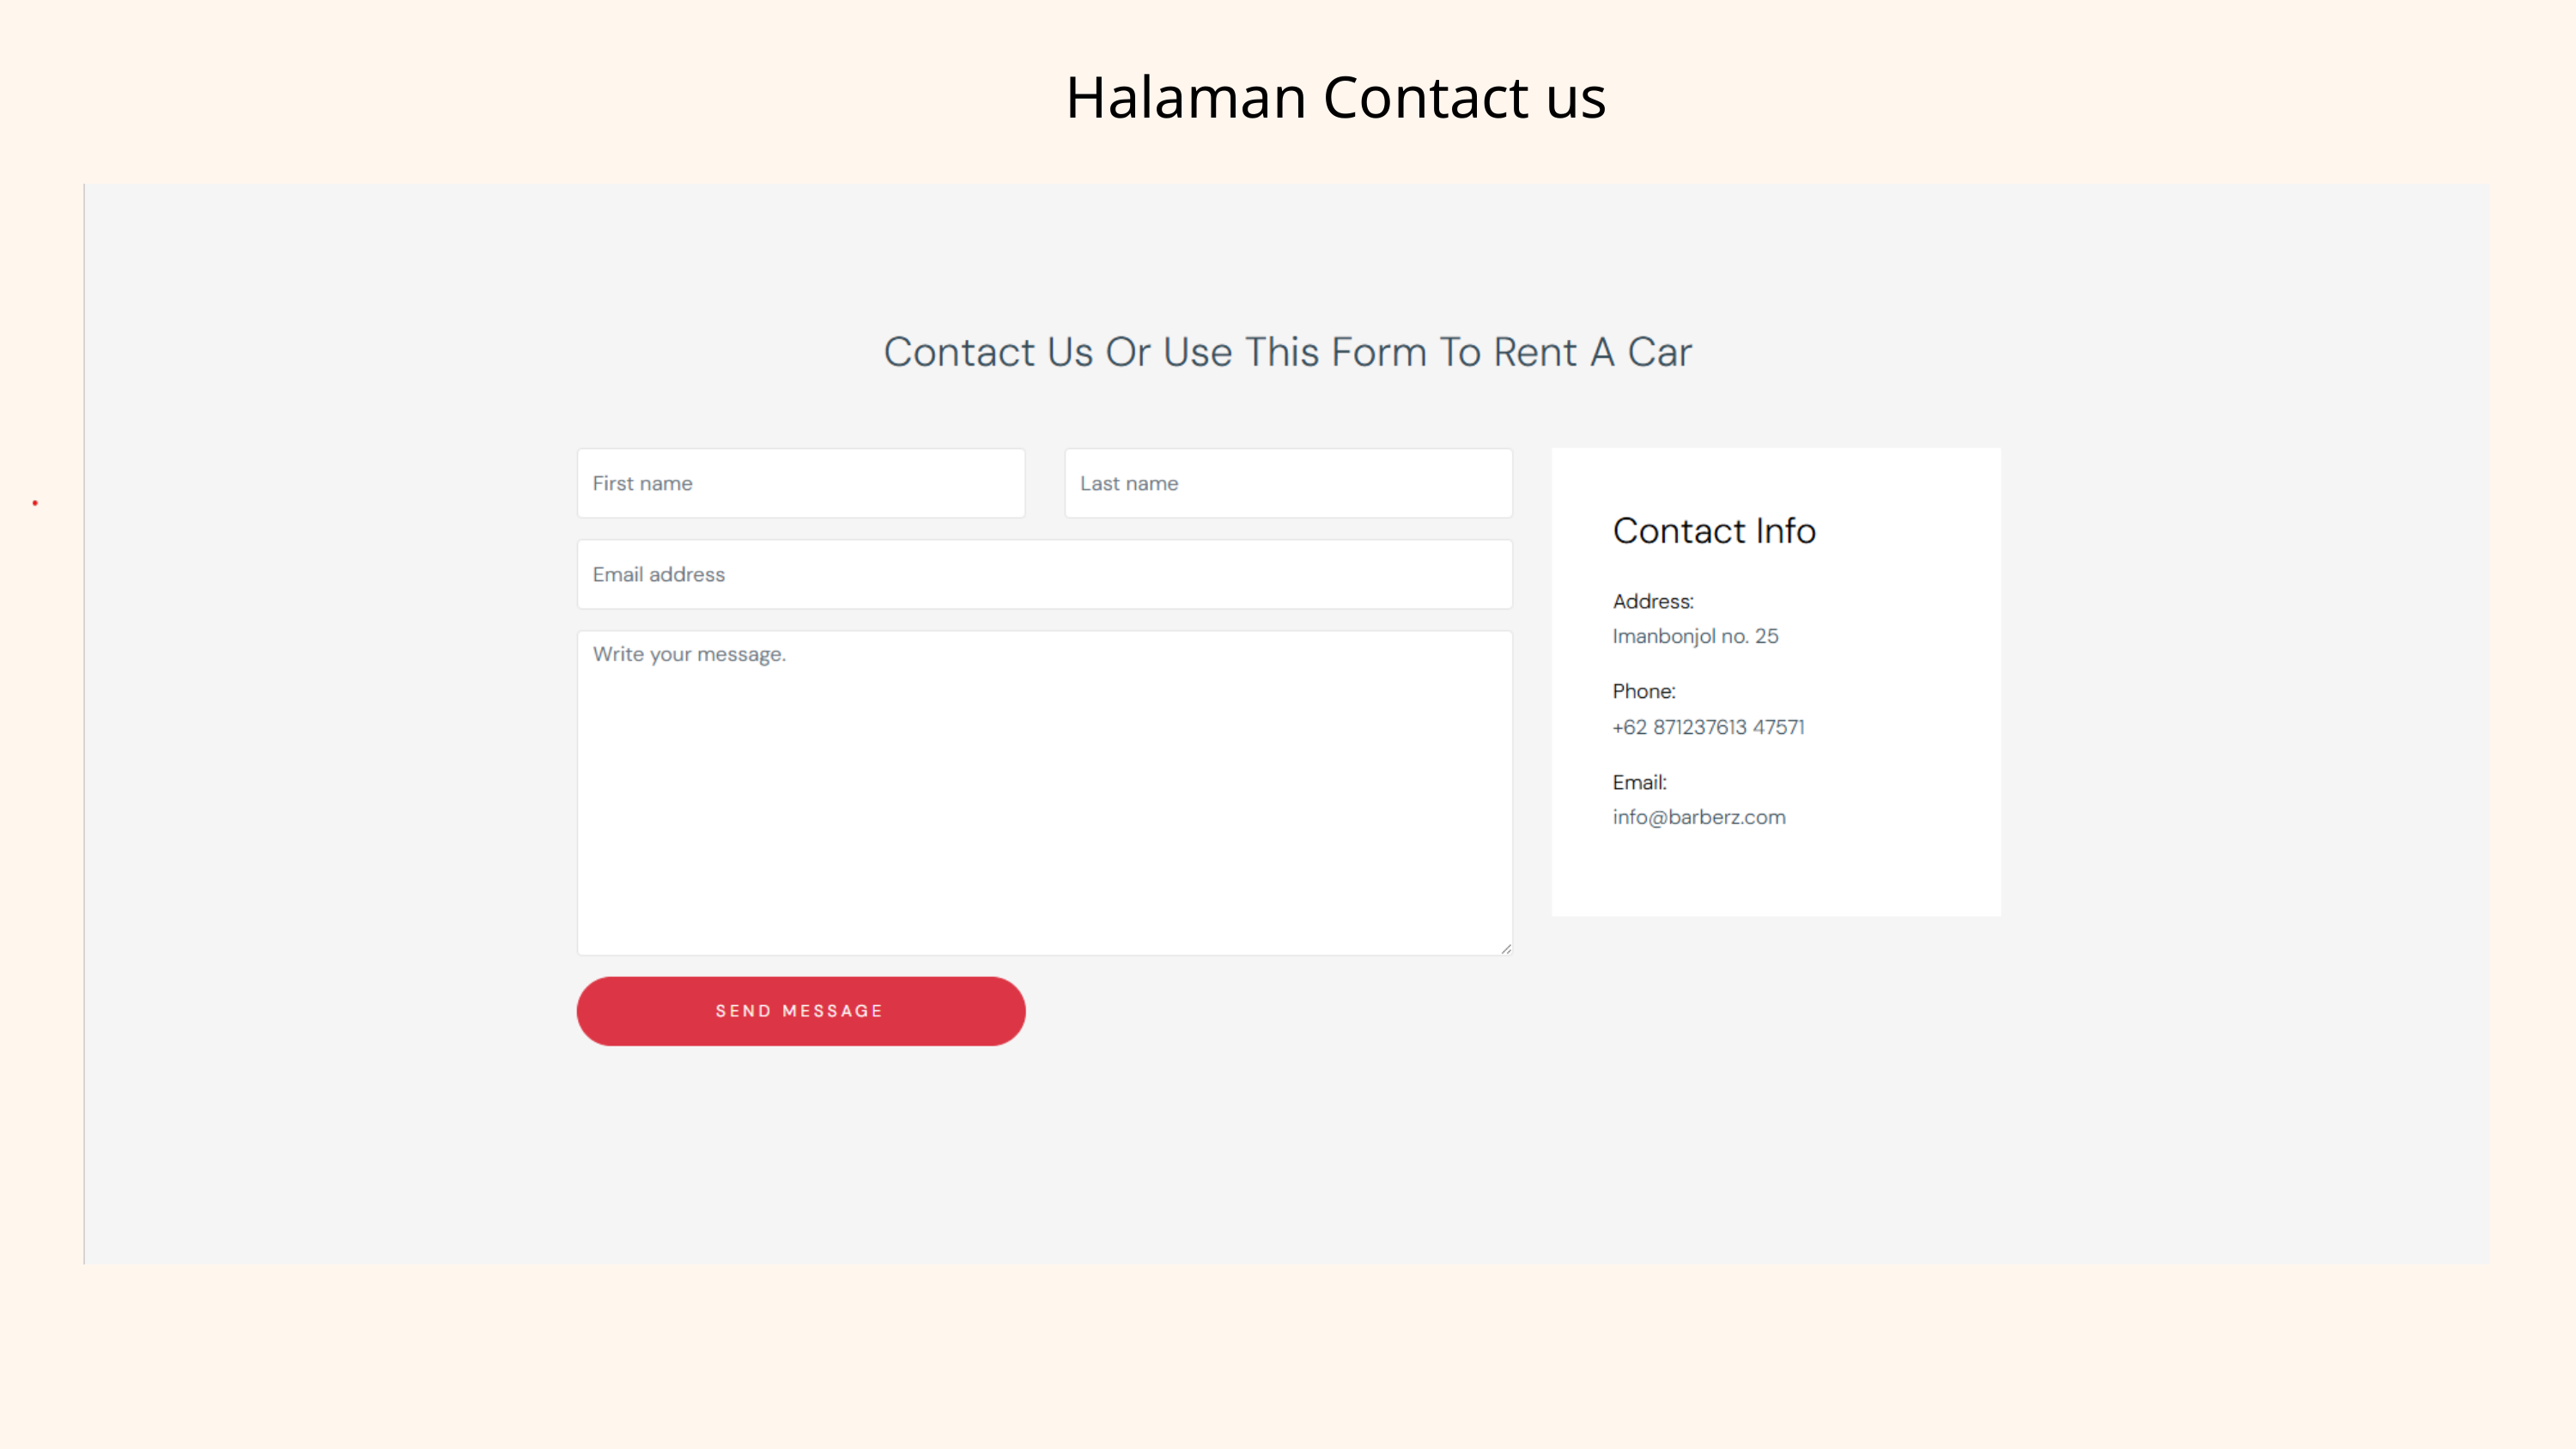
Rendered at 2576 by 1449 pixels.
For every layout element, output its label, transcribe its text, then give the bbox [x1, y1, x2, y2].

picture [32, 184, 2491, 1264]
text_box Halaman Contact us [977, 49, 1696, 130]
